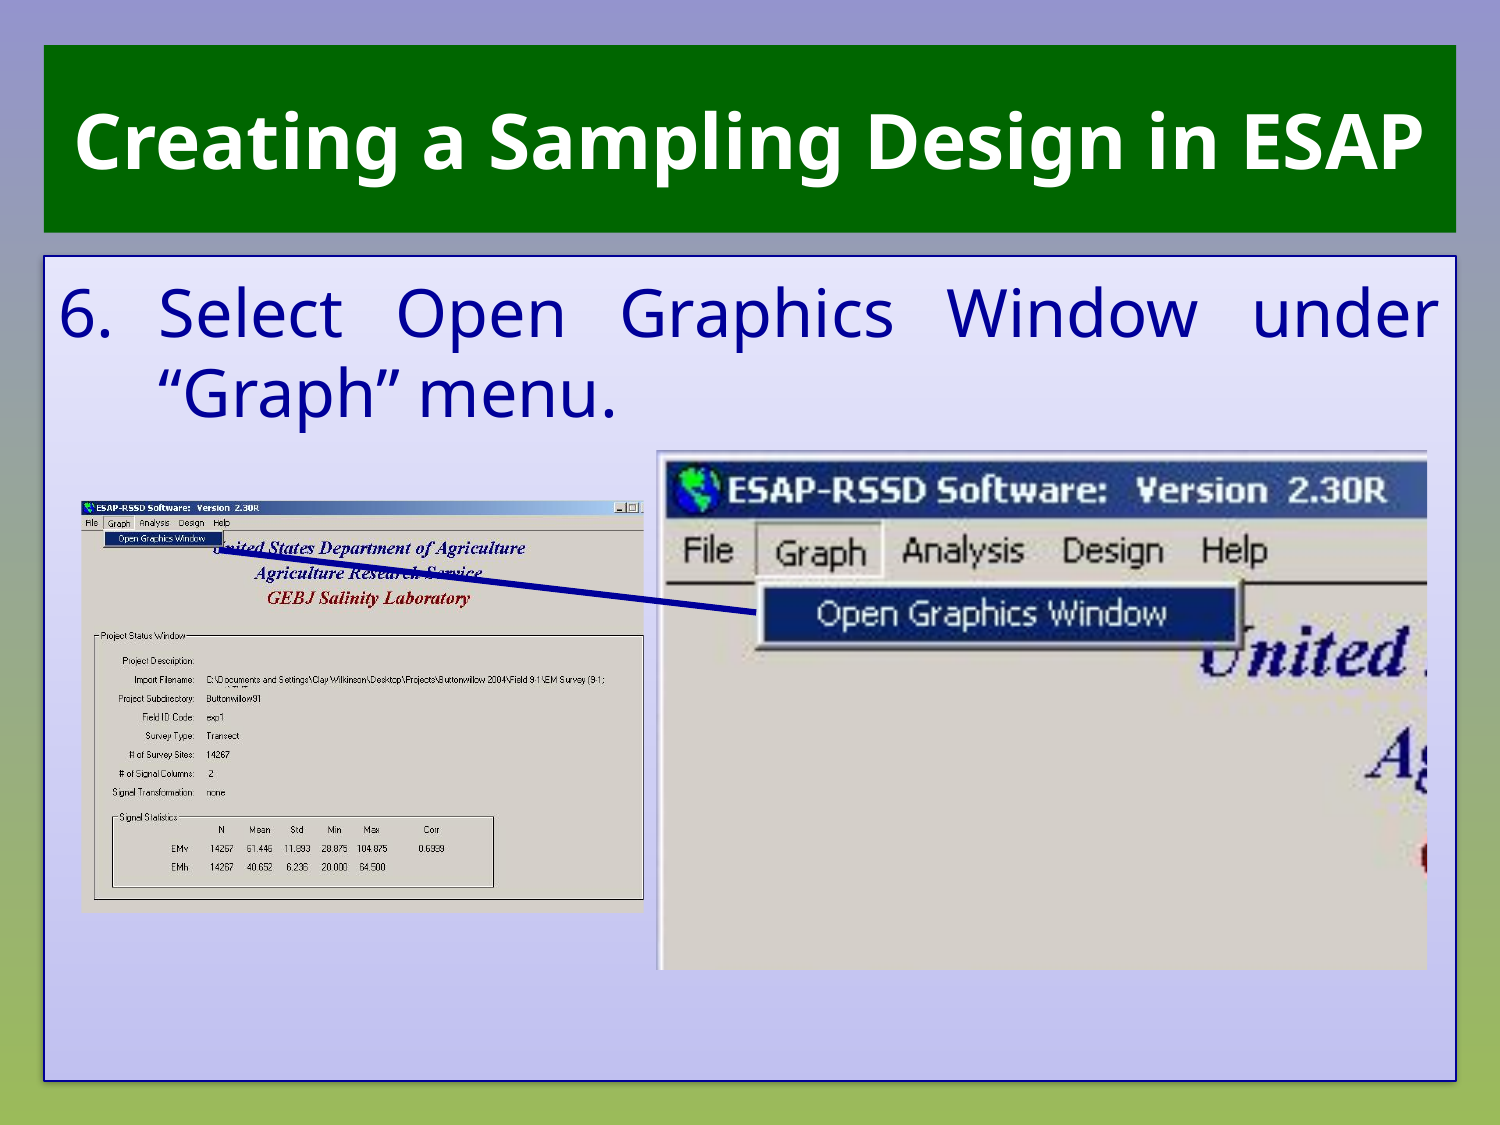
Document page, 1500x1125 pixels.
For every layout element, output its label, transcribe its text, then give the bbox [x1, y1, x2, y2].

picture [80, 499, 644, 913]
picture [656, 449, 1428, 970]
list Select Open Graphics Window under “Graph” menu. [43, 255, 1457, 1082]
title Creating a Sampling Design in ESAP [43, 45, 1457, 233]
